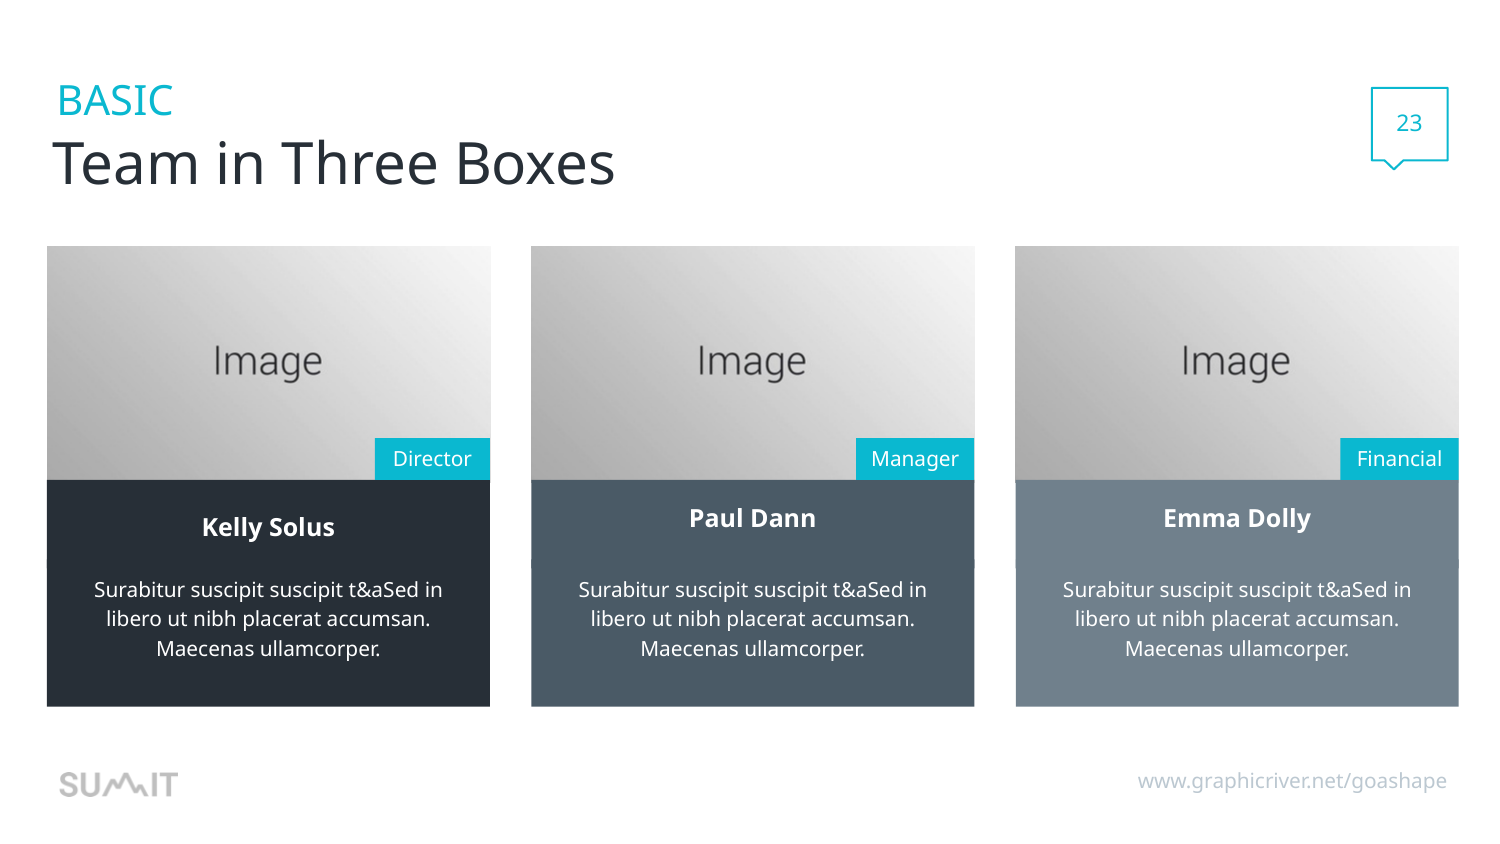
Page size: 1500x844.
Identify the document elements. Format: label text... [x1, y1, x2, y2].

title Team in Three Boxes [41, 134, 1338, 197]
list Kelly Solus [46, 479, 490, 559]
list Surabitur suscipit suscipit t&aSed in libero ut nibh placerat accumsan. Maecenas ullamcorper. [46, 559, 490, 707]
slide_number 23 [1370, 86, 1449, 171]
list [1015, 246, 1459, 483]
list Emma Dolly [1015, 483, 1459, 559]
list Paul Dann [531, 483, 975, 559]
list Surabitur suscipit suscipit t&aSed in libero ut nibh placerat accumsan. Maecenas ullamcorper. [531, 559, 975, 707]
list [47, 246, 491, 483]
footer www.graphicriver.net/goashape [750, 771, 1459, 797]
list Surabitur suscipit suscipit t&aSed in libero ut nibh placerat accumsan. Maecenas ullamcorper. [1015, 559, 1459, 707]
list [531, 246, 975, 483]
